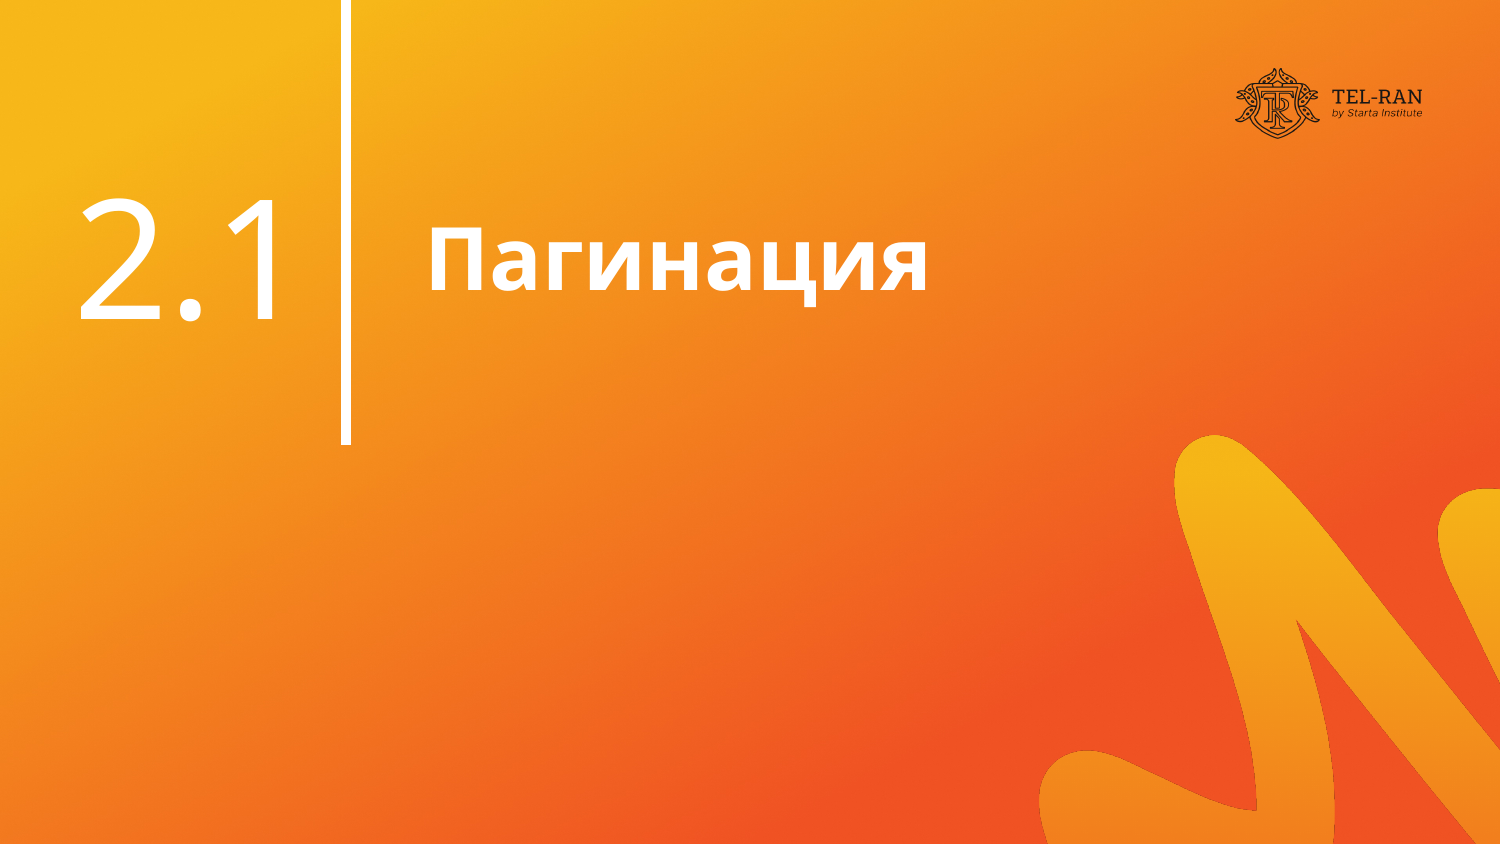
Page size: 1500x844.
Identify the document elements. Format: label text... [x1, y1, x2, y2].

subtitle Пагинация [409, 200, 1415, 720]
title 2.1 [21, 138, 324, 445]
picture [0, 0, 1500, 844]
